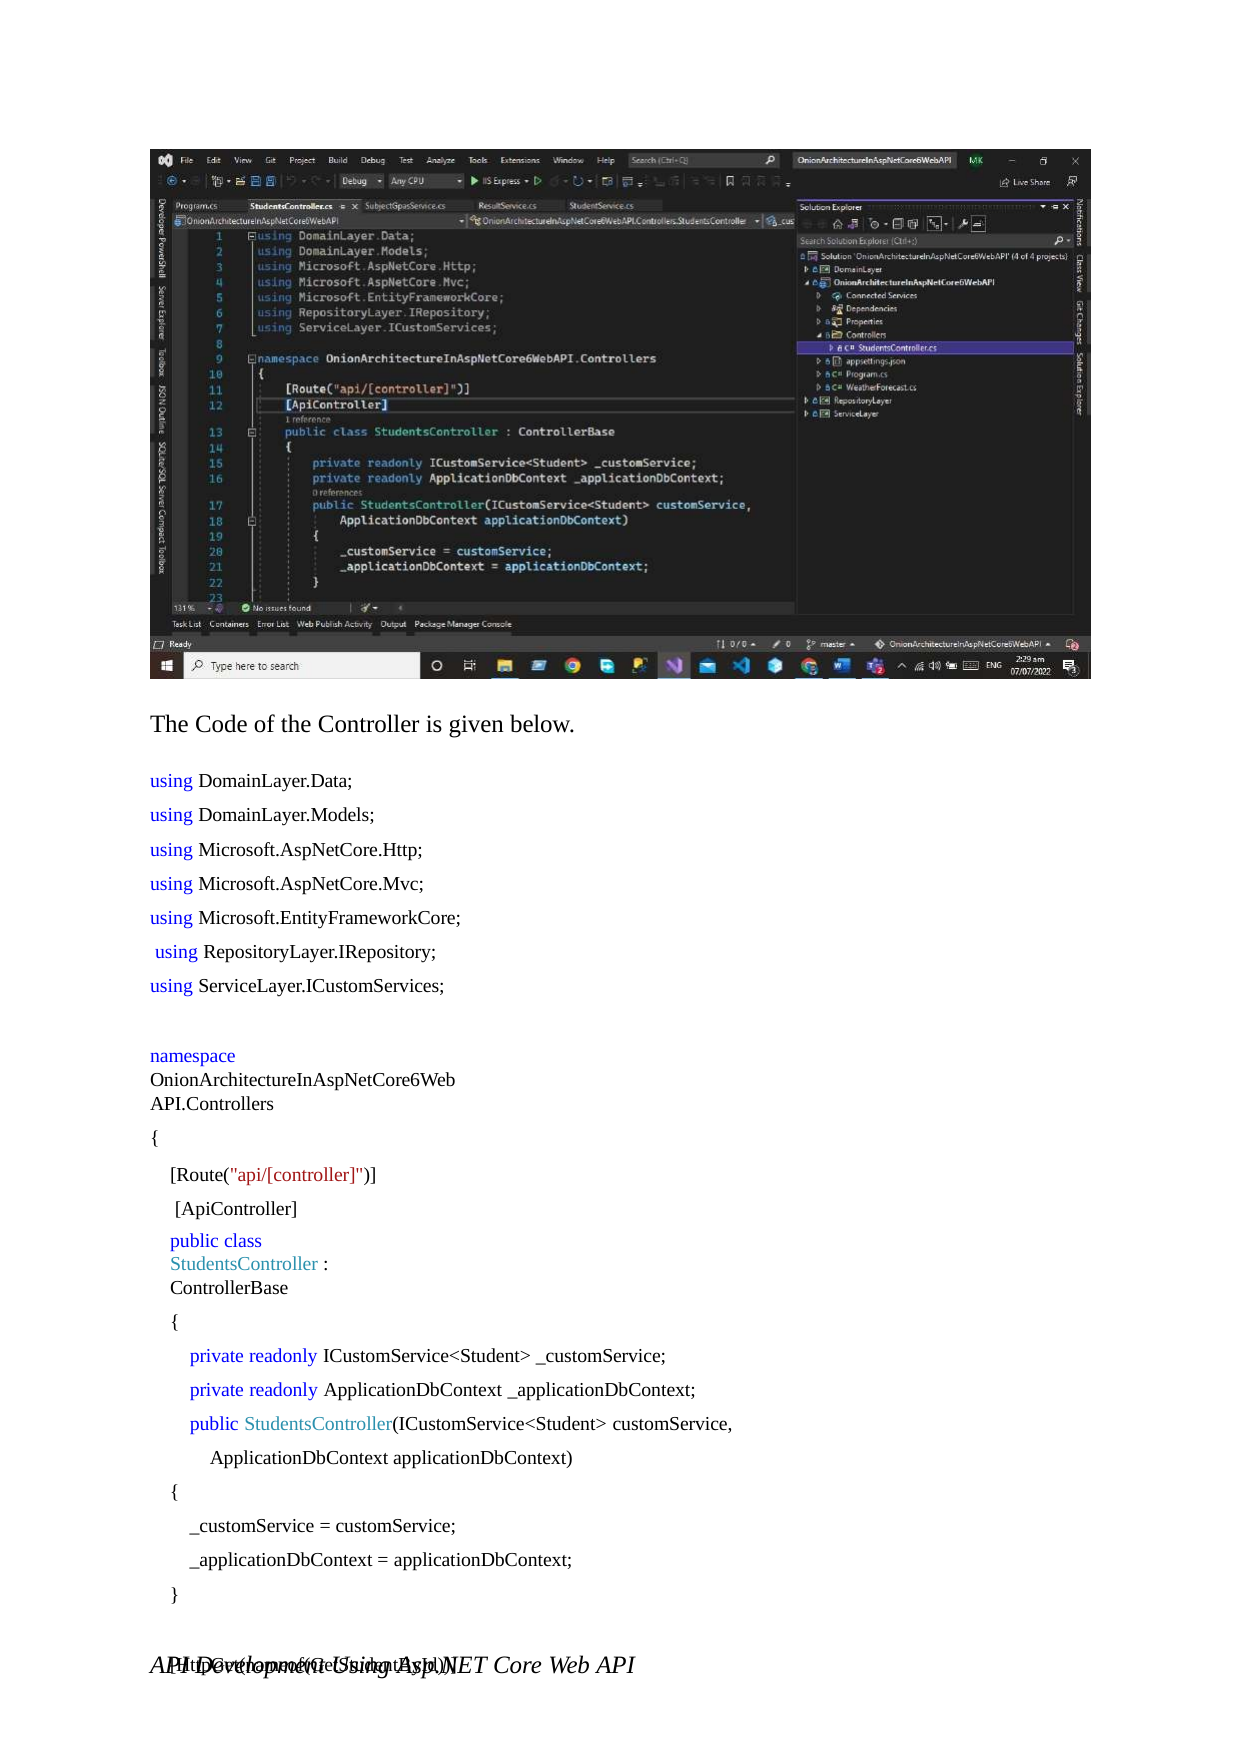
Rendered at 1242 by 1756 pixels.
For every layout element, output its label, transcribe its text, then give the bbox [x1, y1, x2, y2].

picture [149, 149, 1091, 679]
text_box The Code of the Controller is given below. using DomainLayer.Data; using DomainLayer.Models; using Microsoft.AspNetCore.Http; using Microsoft.AspNetCore.Mvc; using Microsoft.EntityFrameworkCore; using RepositoryLayer.IRepository; using ServiceLayer.ICustomServices; namespace OnionArchitectureInAspNetCore6WebAPI.Controllers { [Route("api/[controller]")] [ApiController] public class StudentsController : ControllerBase { private readonly ICustomService<Student> _customService; private readonly ApplicationDbContext _applicationDbContext; public StudentsController(ICustomService<Student> customService, ApplicationDbContext applicationDbContext) { _customService = customService; _applicationDbContext = applicationDbContext; } [HttpGet(nameof(GetStudentById))] [147, 705, 739, 1676]
footer API Development Using Asp.NET Core Web API [147, 1649, 643, 1756]
